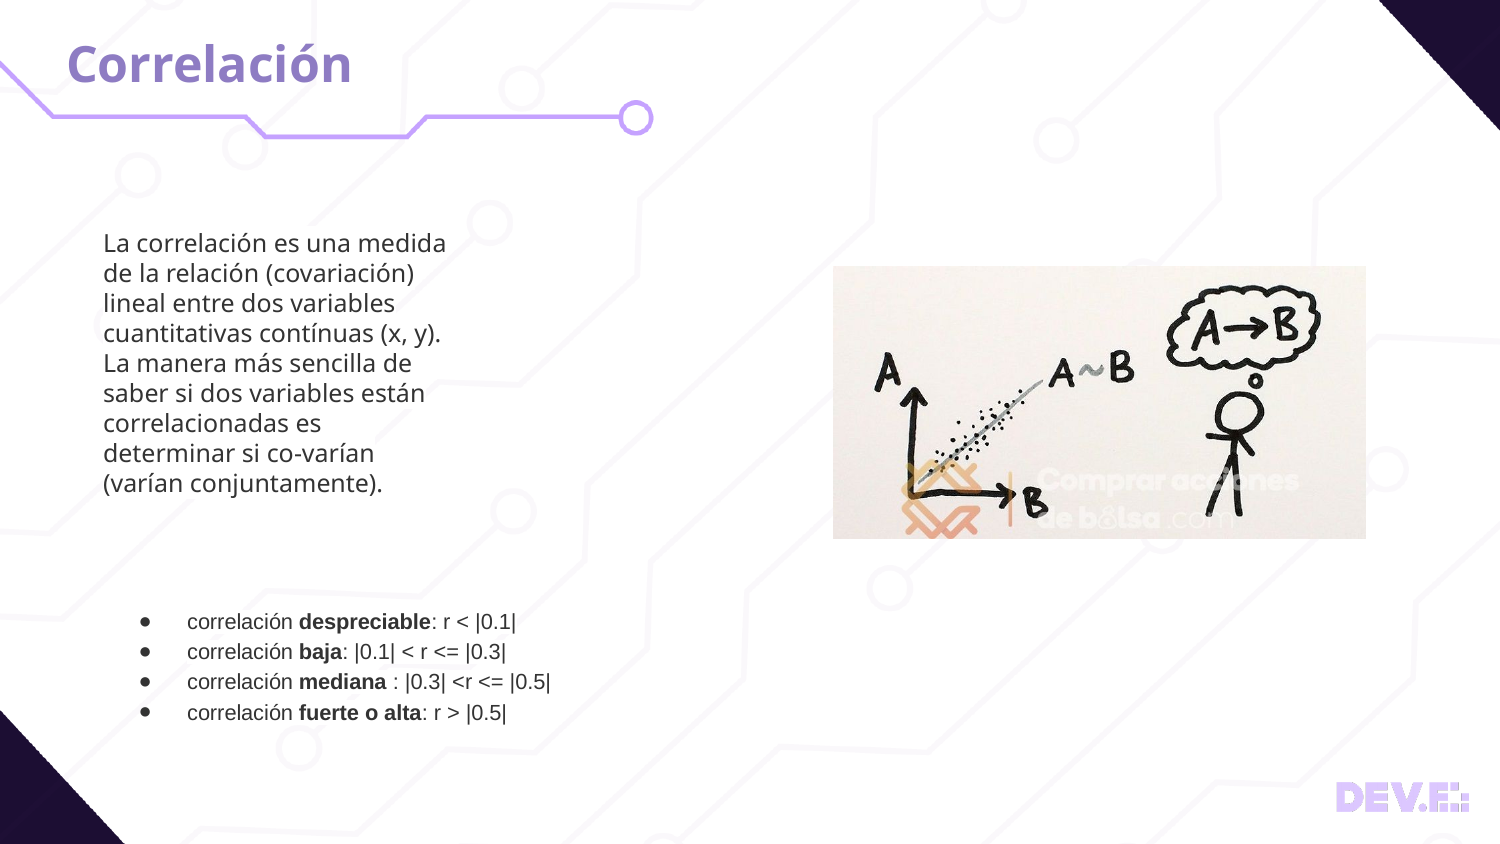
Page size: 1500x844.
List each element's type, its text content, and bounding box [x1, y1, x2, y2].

text_box La correlación es una medida de la relación (covariación) lineal entre dos variables cuantitativas contínuas (x, y). La manera más sencilla de saber si dos variables están correlacionadas es determinar si co-varían (varían conjuntamente). [88, 212, 473, 512]
text_box correlación despreciable: r < |0.1| correlación baja: |0.1| < r <= |0.3| correlación mediana : |0.3| <r <= |0.5| correlación fuerte o alta: r > |0.5| [97, 588, 590, 787]
picture [0, 0, 1500, 844]
title Correlación [51, 17, 1449, 112]
